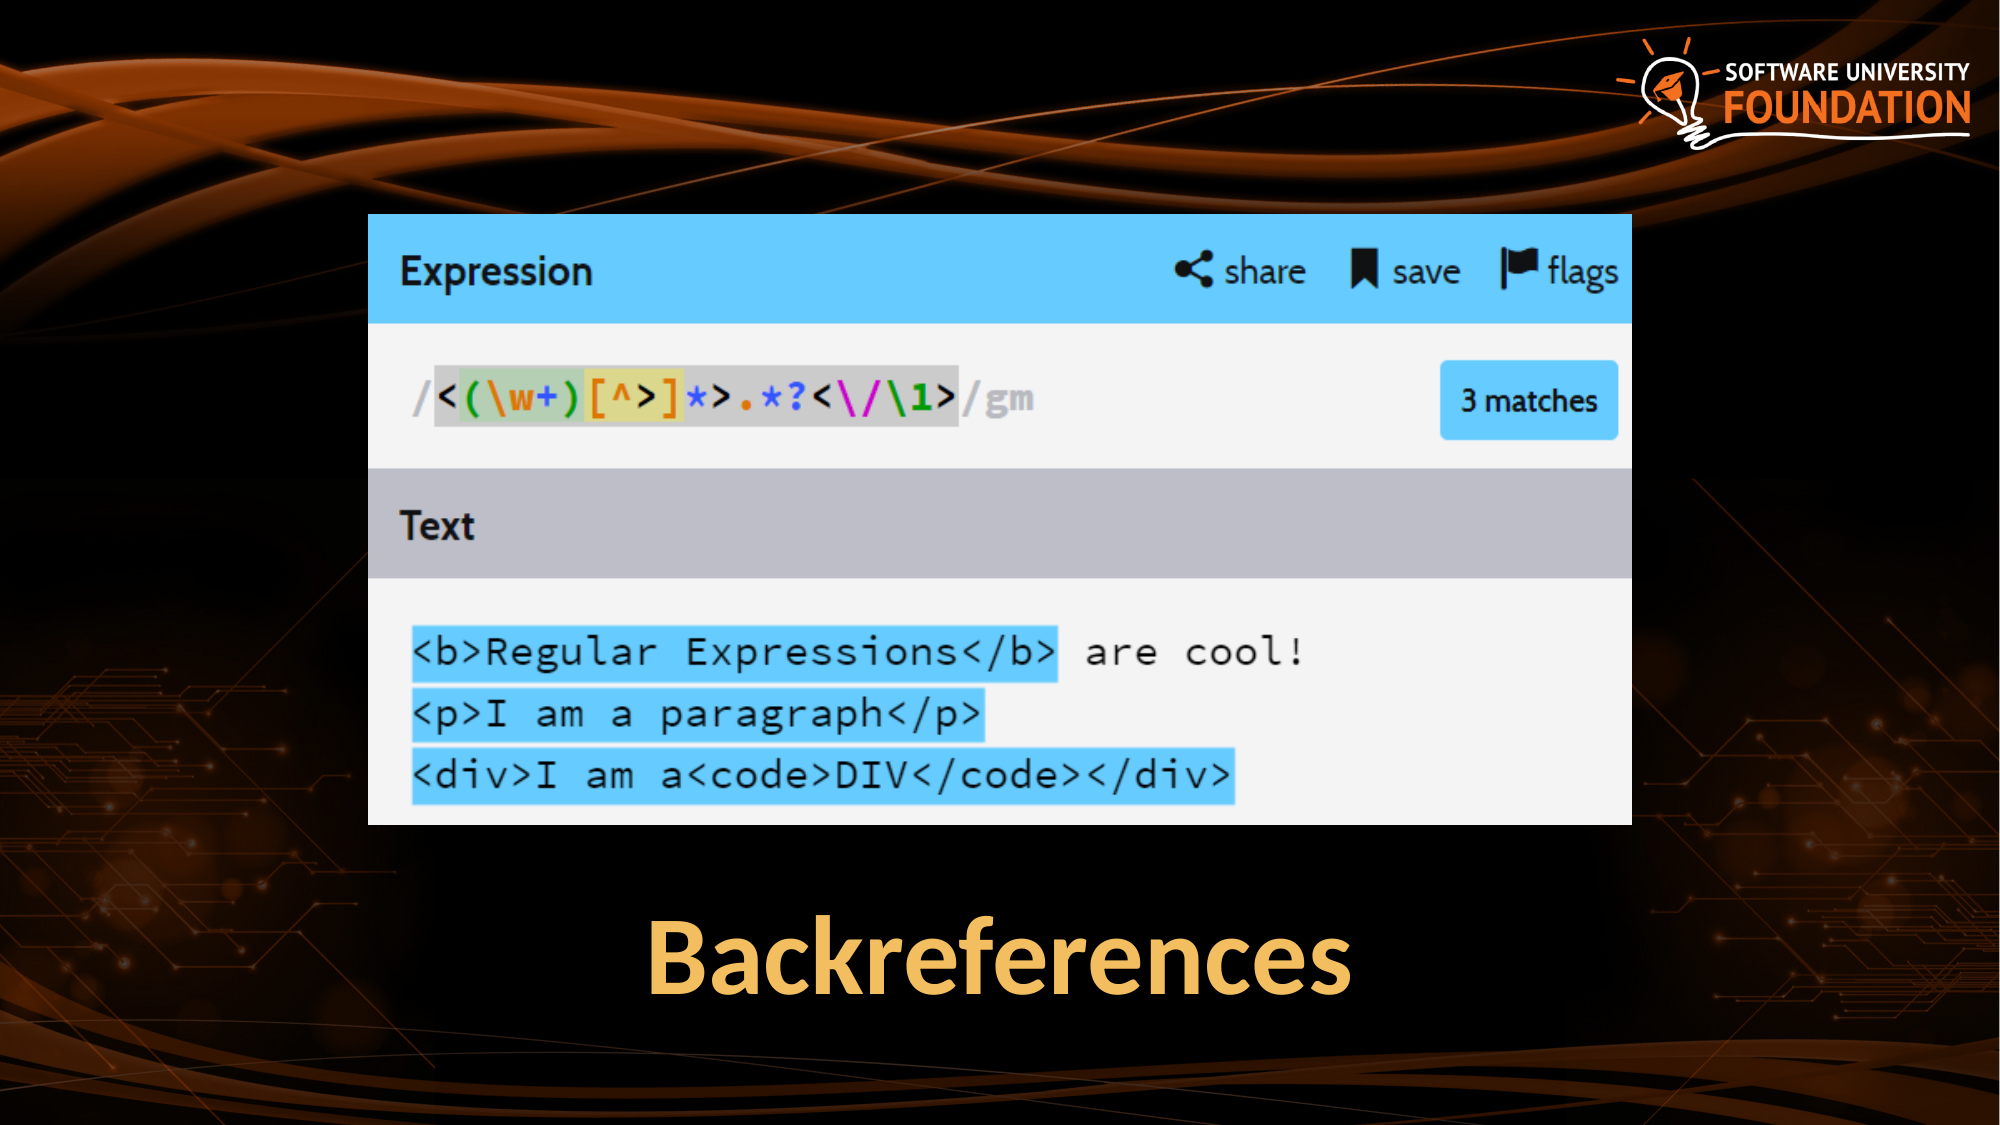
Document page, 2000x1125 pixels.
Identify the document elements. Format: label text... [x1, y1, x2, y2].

picture [0, 0, 2000, 1125]
title Backreferences [266, 890, 1733, 1025]
